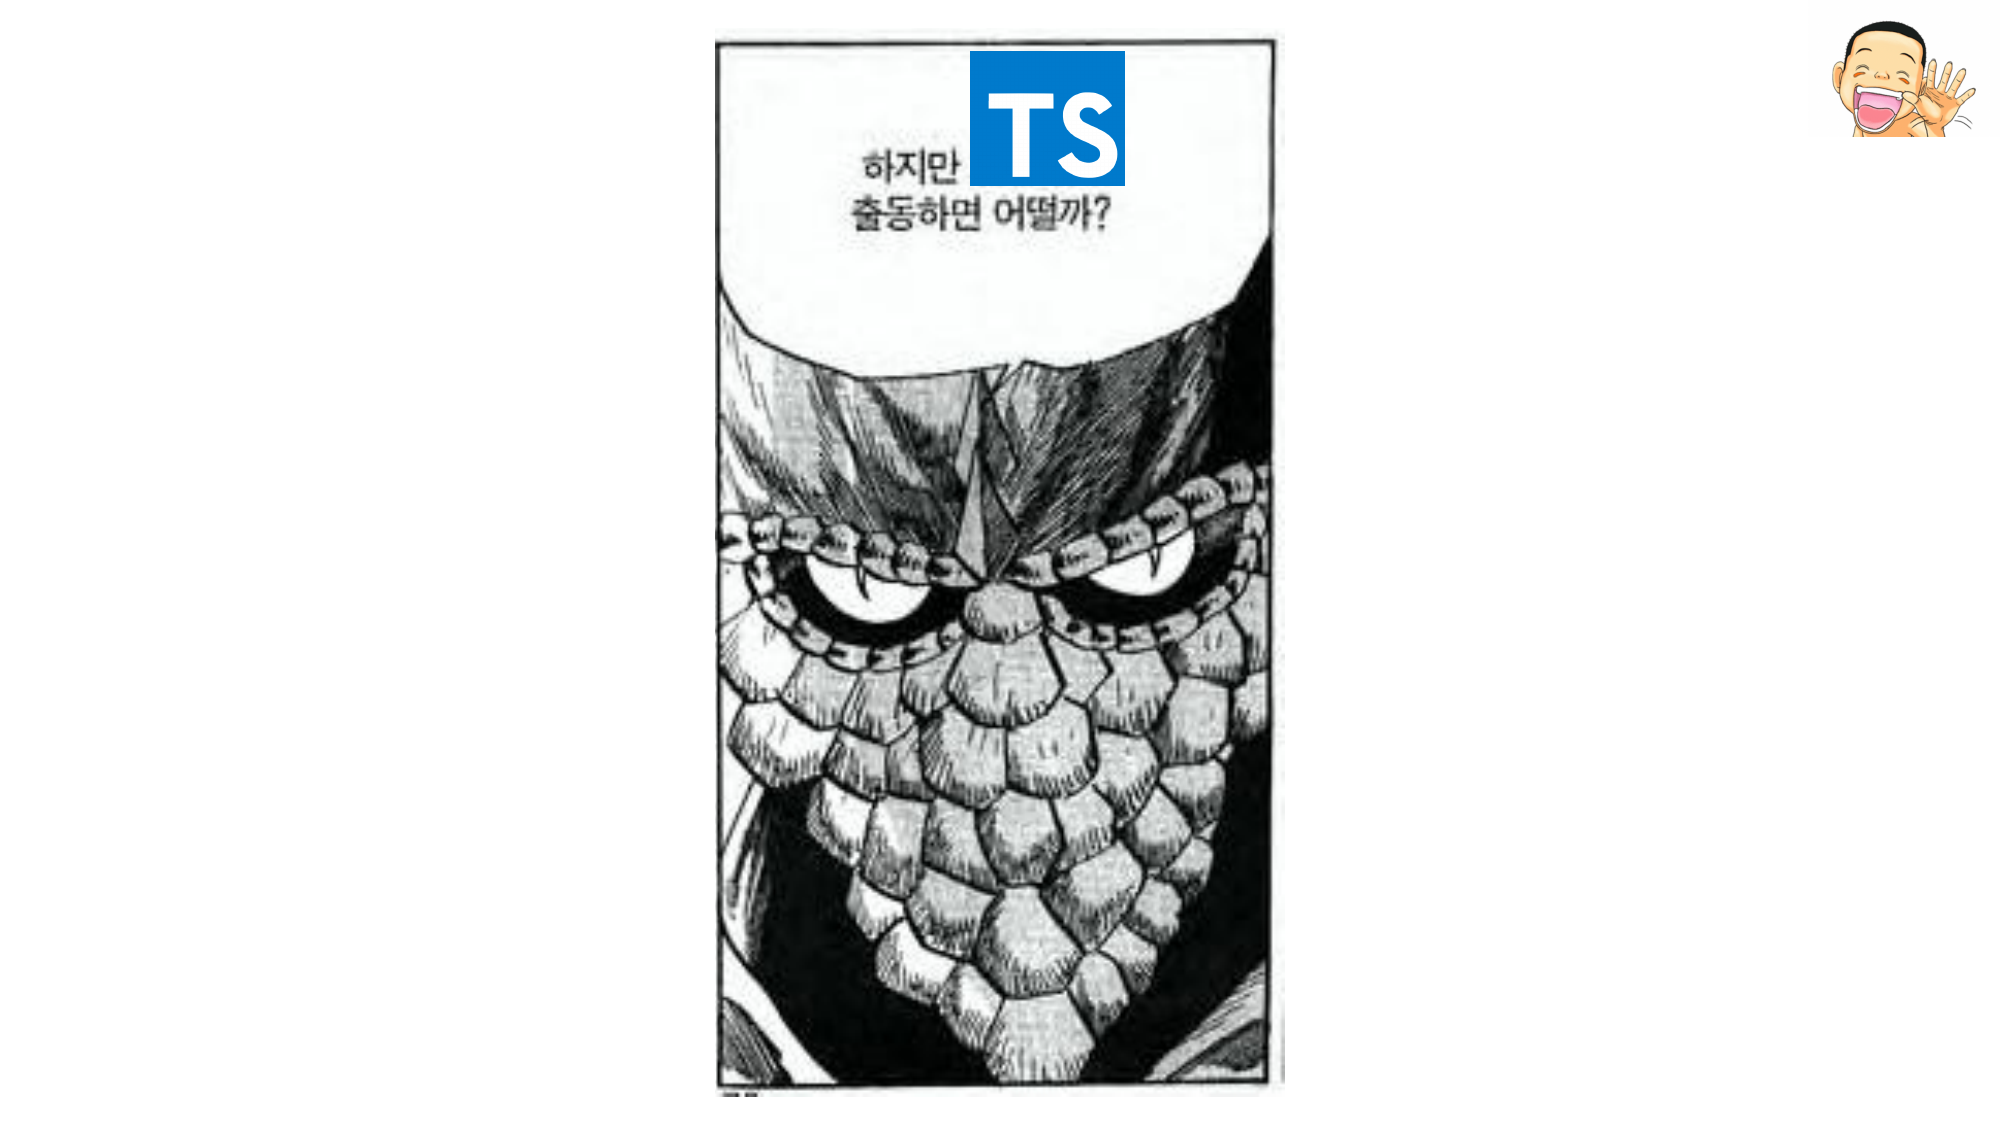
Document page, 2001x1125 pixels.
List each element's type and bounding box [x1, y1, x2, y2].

picture [715, 28, 1285, 1097]
picture [1808, 0, 2000, 137]
